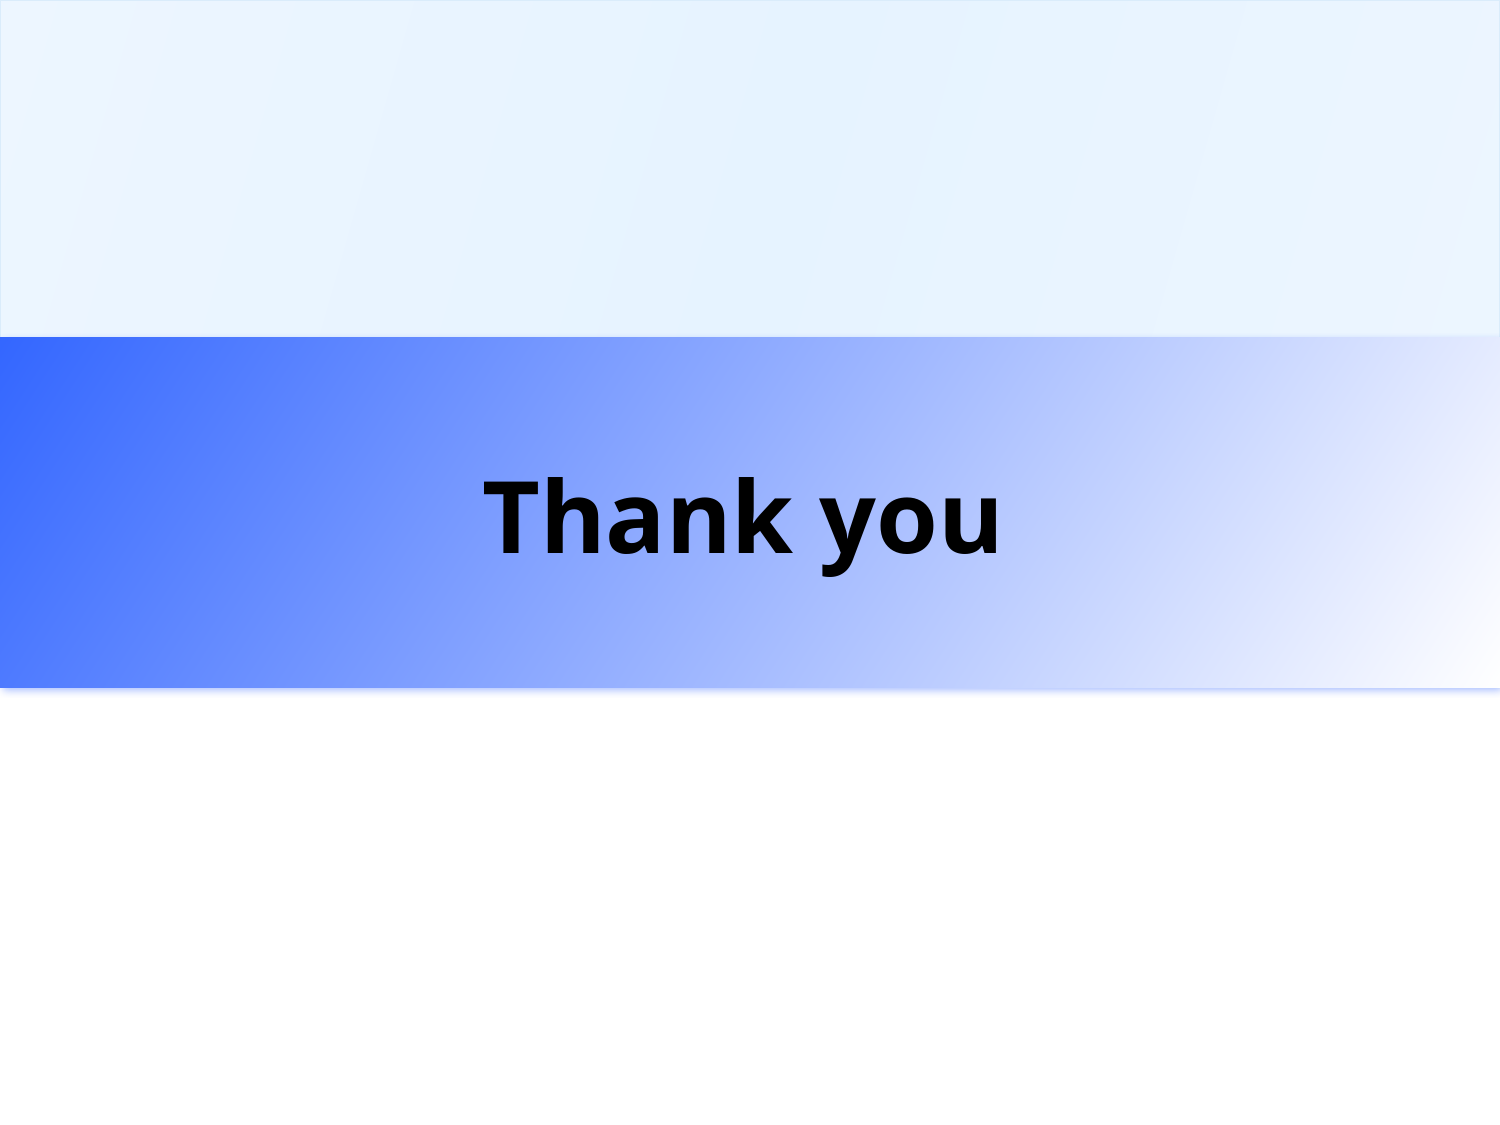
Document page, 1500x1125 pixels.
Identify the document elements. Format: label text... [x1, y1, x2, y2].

text_box [0, 337, 1500, 688]
text_box Thank you [37, 446, 1450, 582]
